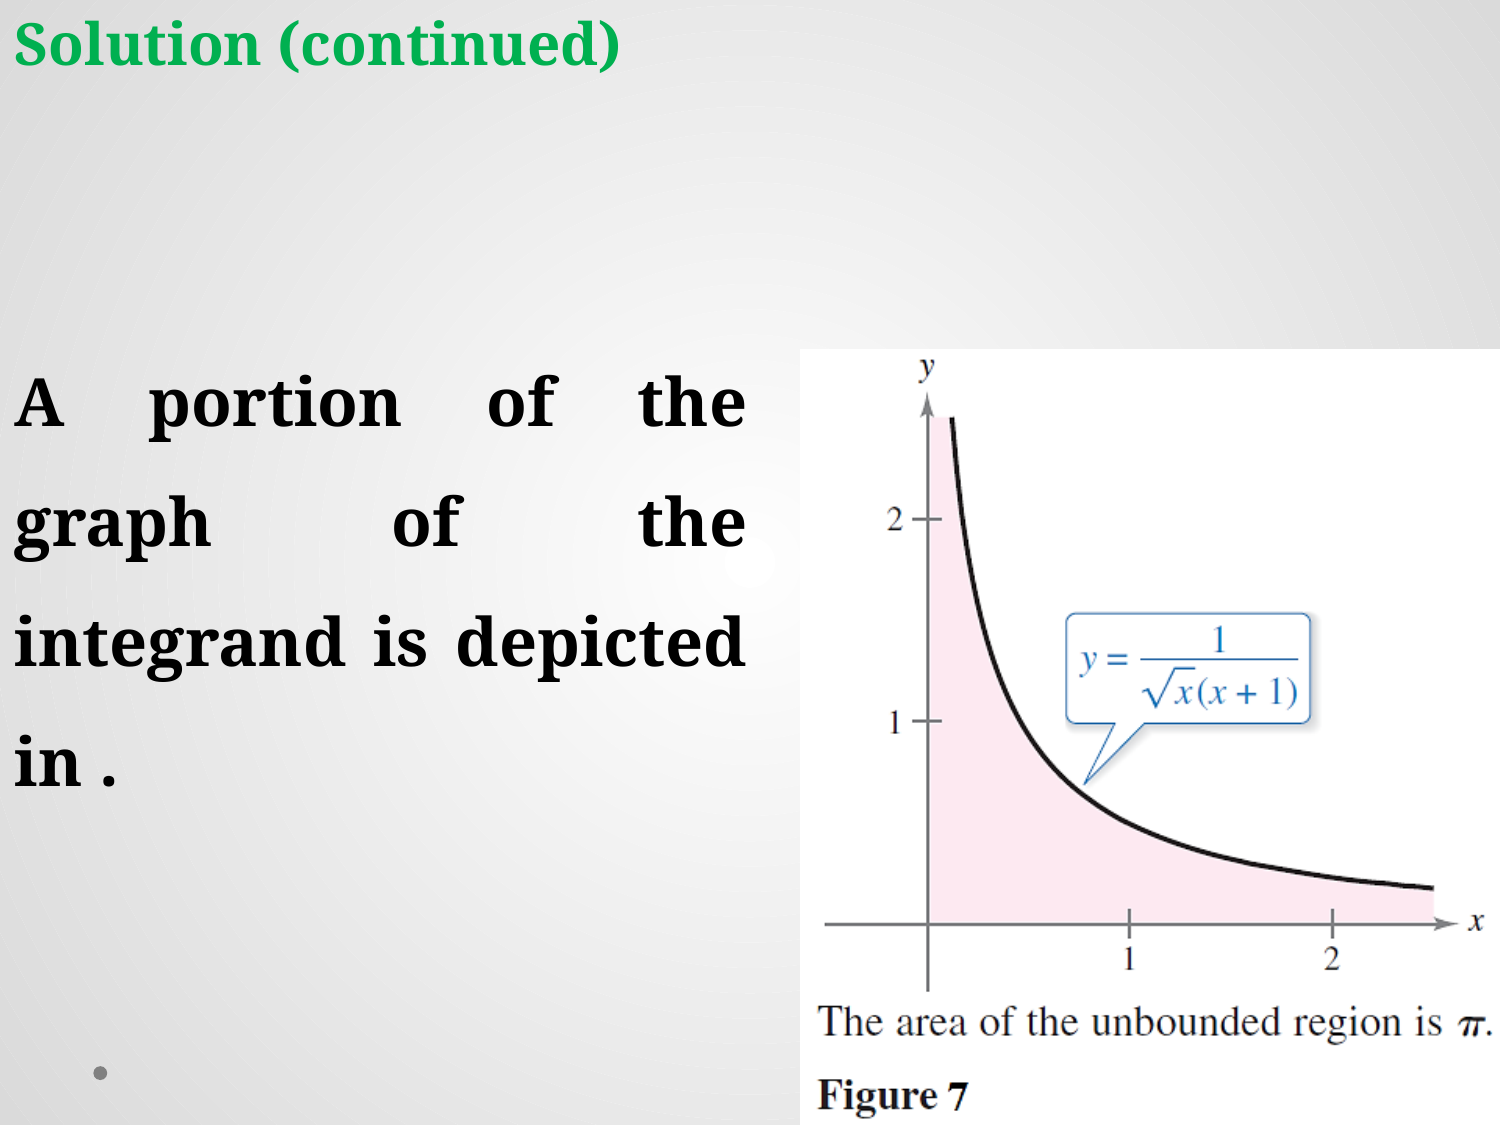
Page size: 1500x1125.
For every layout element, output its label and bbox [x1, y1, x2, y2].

picture [799, 349, 1500, 1125]
